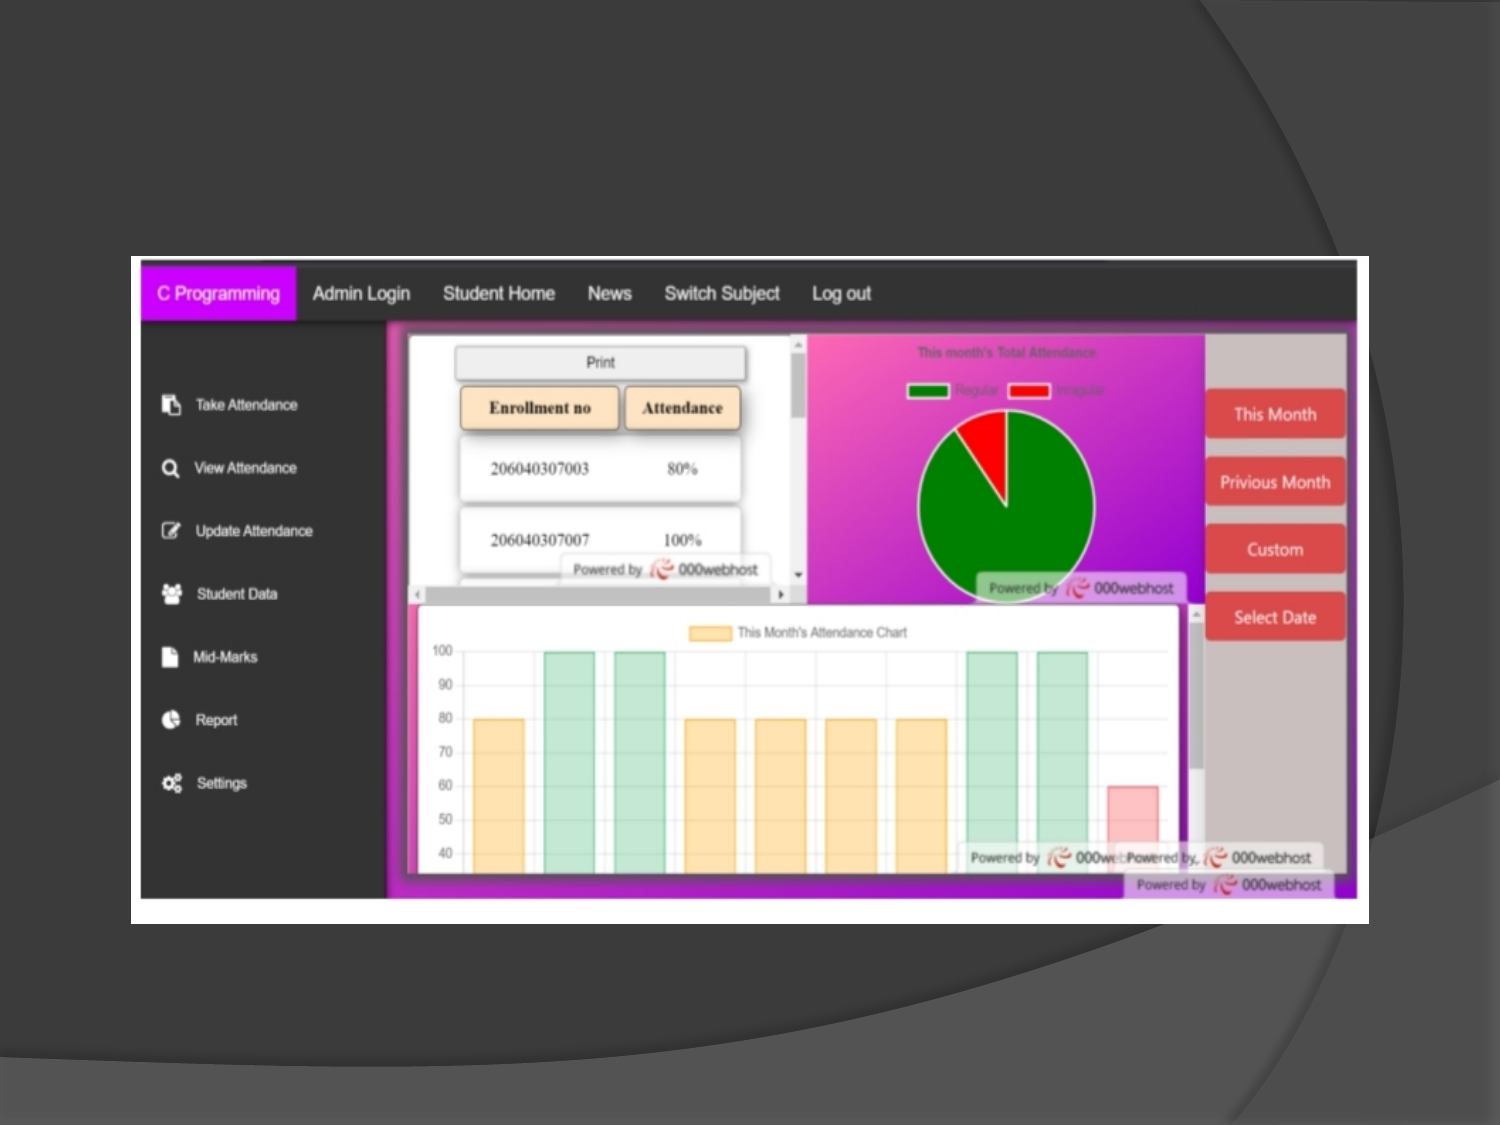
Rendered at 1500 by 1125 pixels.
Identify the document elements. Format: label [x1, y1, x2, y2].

picture [130, 256, 1370, 924]
